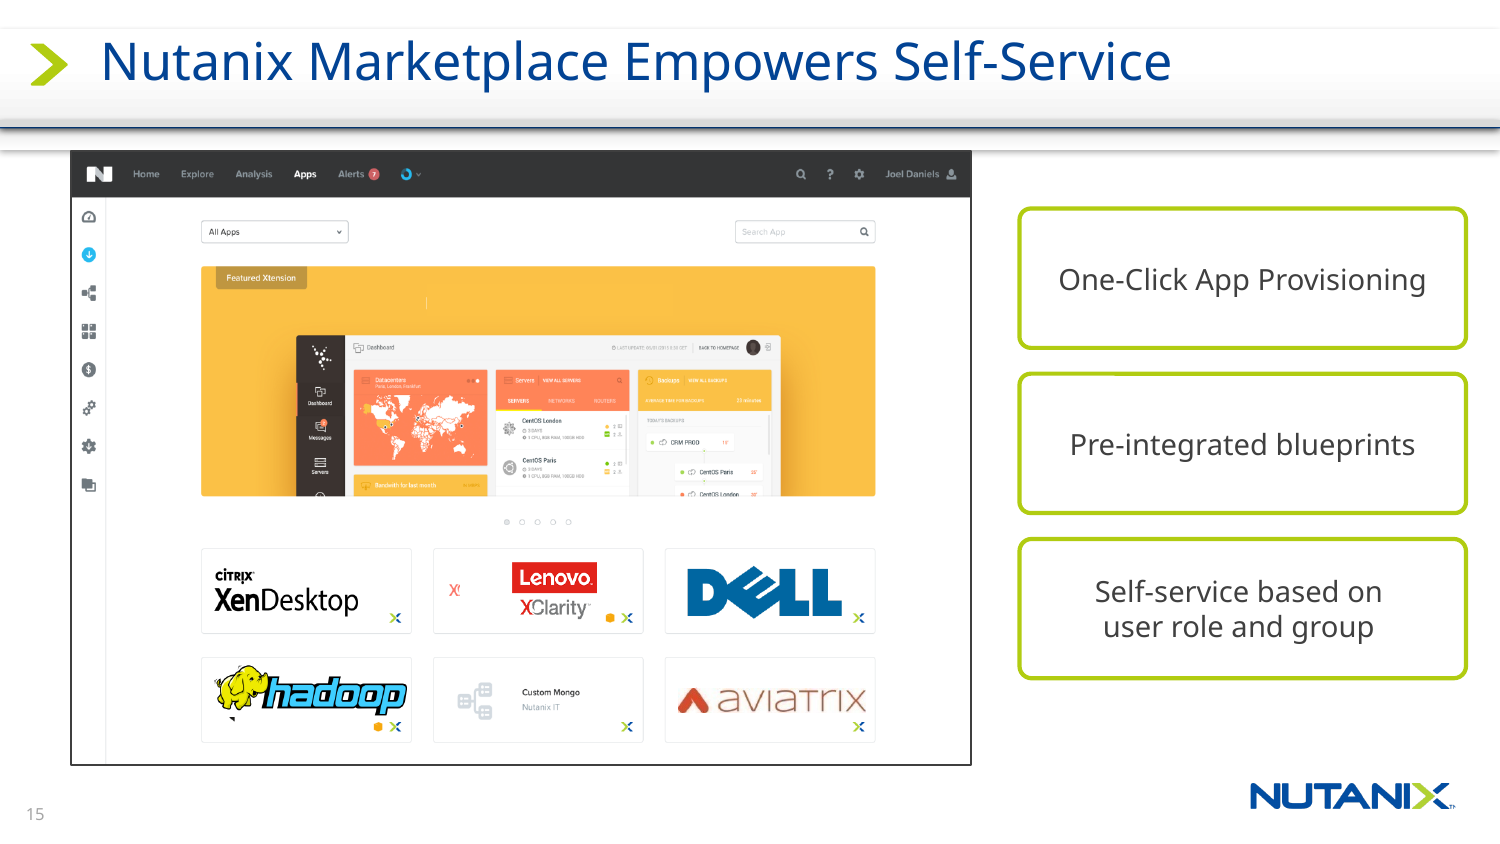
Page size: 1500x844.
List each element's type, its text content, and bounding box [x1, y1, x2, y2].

text_box Self-service based on user role and group [1017, 536, 1469, 681]
text_box One-Click App Provisioning [1017, 206, 1469, 350]
title Nutanix Marketplace Empowers Self-Service [87, 31, 1451, 99]
text_box Pre-integrated blueprints [1017, 371, 1469, 516]
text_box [71, 151, 971, 764]
